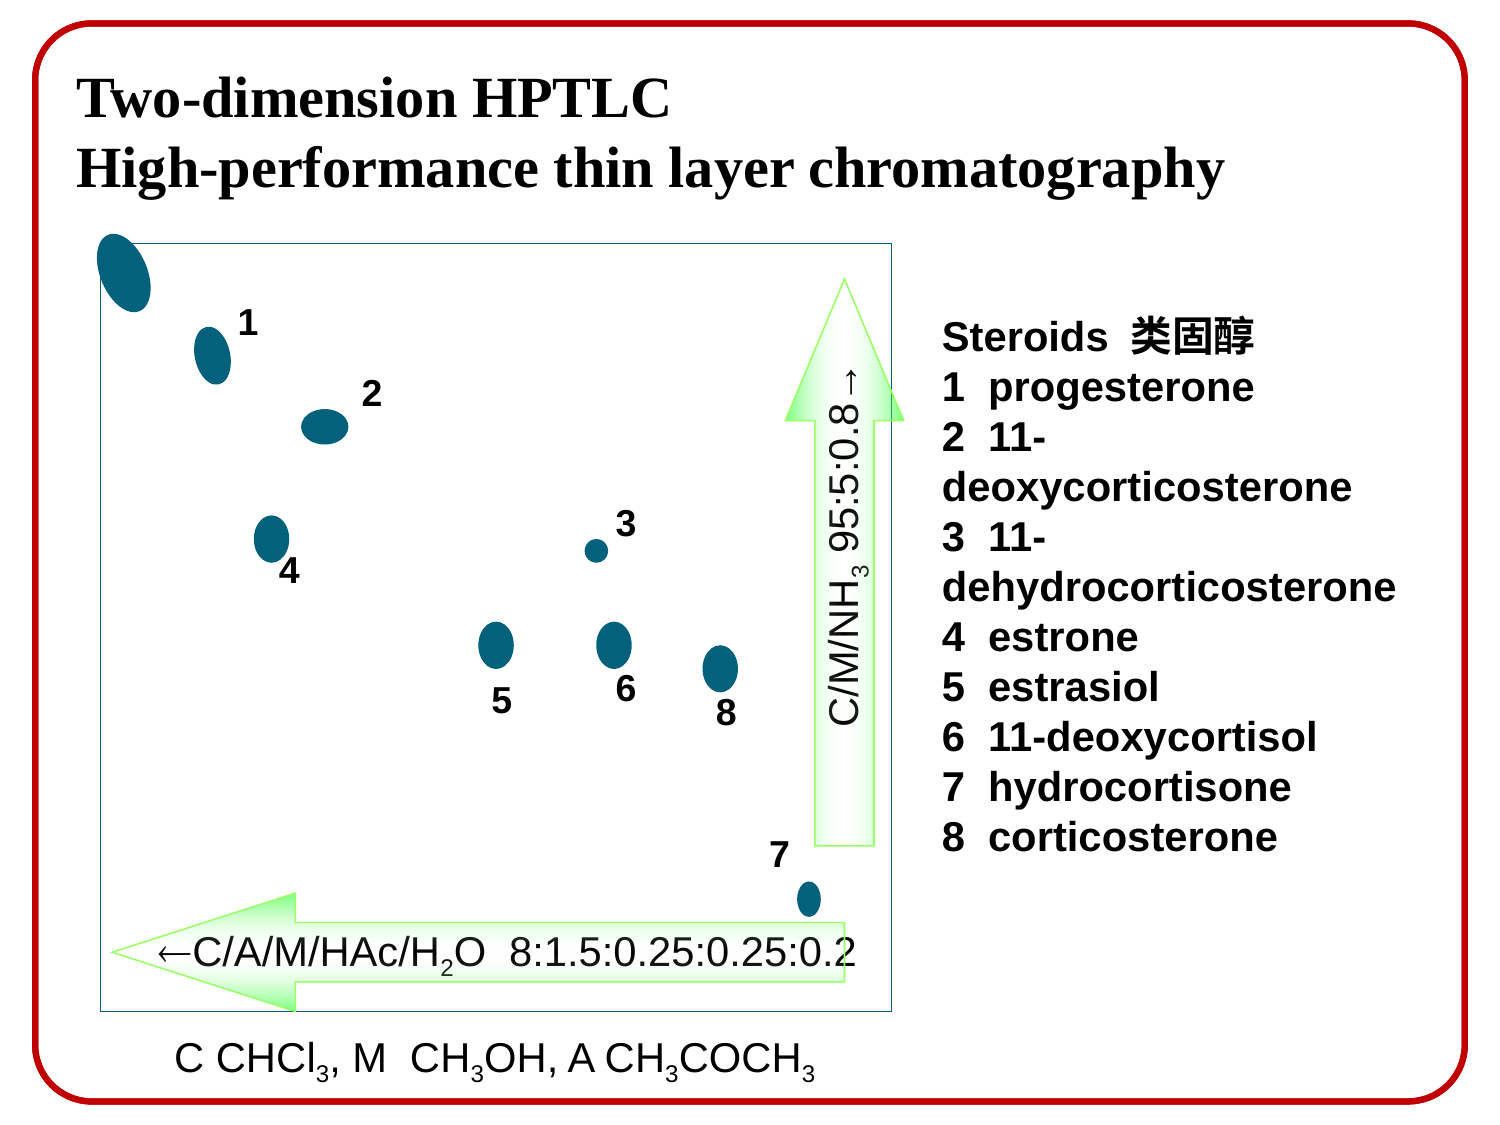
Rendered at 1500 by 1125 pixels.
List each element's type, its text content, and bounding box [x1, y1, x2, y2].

title Two-dimension HPTLC High-performance thin layer chromatography [76, 58, 1278, 200]
text_box [899, 409, 904, 421]
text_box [100, 231, 892, 1089]
text_box Steroids 类固醇 1 progesterone 2 11-deoxycorticosterone 3 11-dehydrocorticosterone 4 estrone 5 estrasiol 6 11-deoxycortisol 7 hydrocortisone 8 corticosterone [927, 302, 1471, 868]
